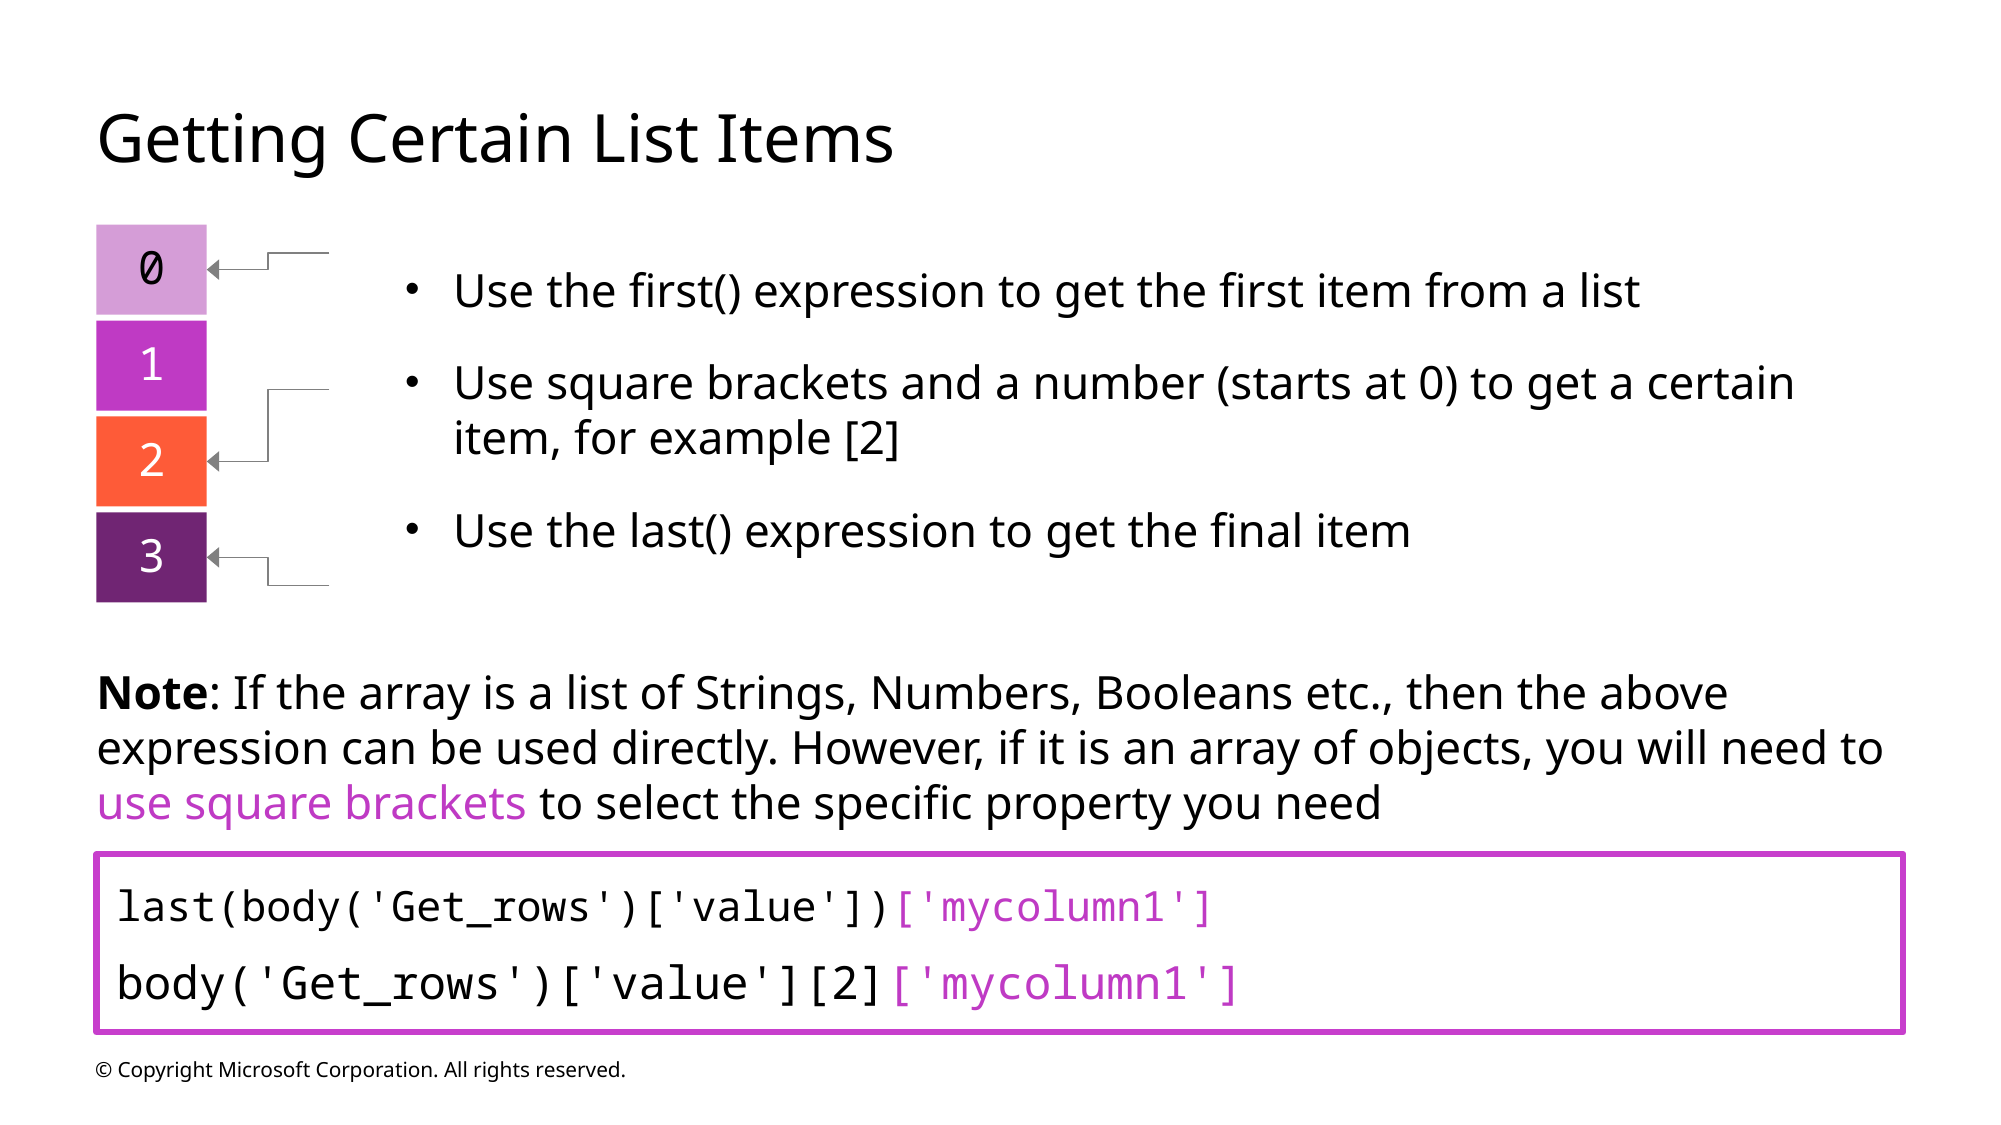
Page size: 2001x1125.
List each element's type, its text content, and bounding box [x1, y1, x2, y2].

text_box 1 [96, 320, 208, 411]
text_box 2 [96, 416, 208, 507]
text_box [206, 389, 330, 462]
text_box body('Get_rows')['value'][2]['mycolumn1'] [116, 948, 1884, 1015]
title Getting Certain List Items [96, 96, 1904, 177]
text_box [206, 557, 330, 586]
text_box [206, 252, 330, 270]
text_box last(body('Get_rows')['value'])['mycolumn1'] [116, 871, 1884, 938]
text_box Use the first() expression to get the first item from a list Use square brackets and a number (starts at 0) to get a certain item, for example [2] Use the last() expression to get the final item [405, 215, 1903, 603]
text_box Note: If the array is a list of Strings, Numbers, Booleans etc., then the above expression can be used directly. However, if it is an array of objects, you will need to use square brackets to select the specific property you need [96, 663, 1904, 829]
text_box 3 [96, 511, 208, 603]
text_box [96, 854, 1904, 1033]
text_box 0 [96, 224, 208, 316]
